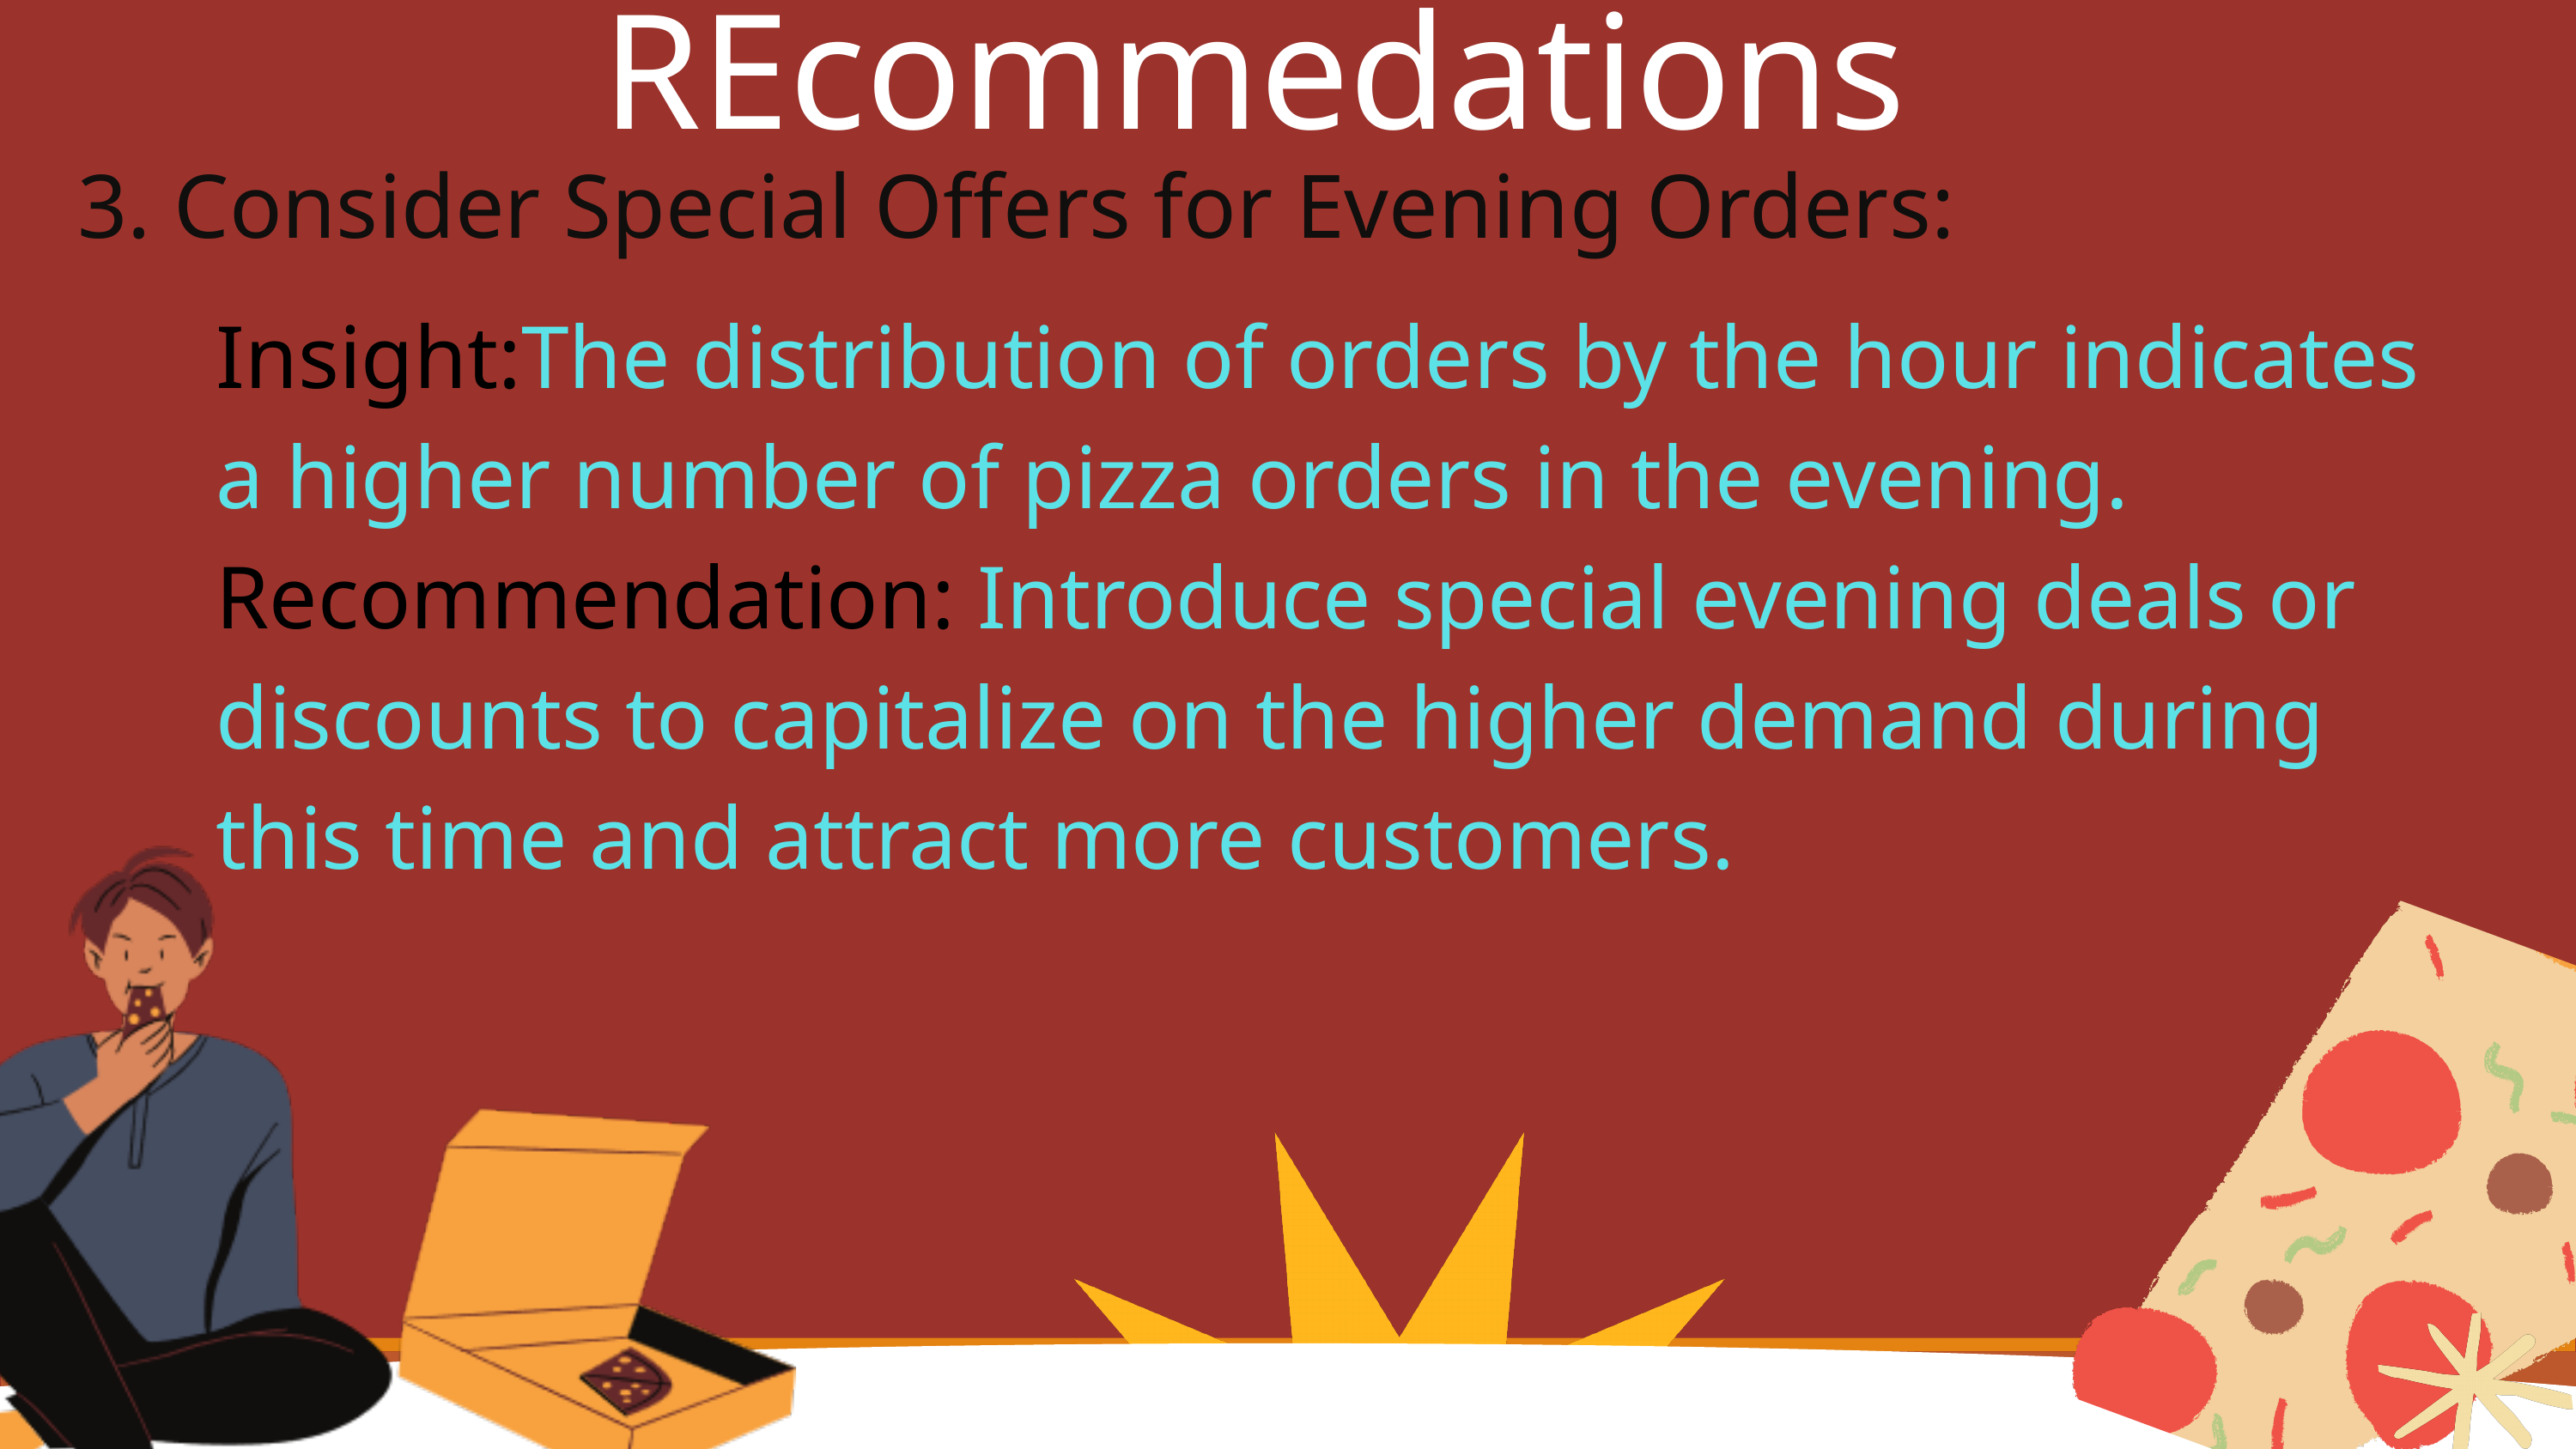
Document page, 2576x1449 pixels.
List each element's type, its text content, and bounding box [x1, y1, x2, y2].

text_box REcommedations [216, 19, 2292, 132]
text_box [2373, 1303, 2566, 1339]
text_box [996, 1131, 1802, 1339]
text_box [1965, 887, 2576, 1339]
text_box [0, 845, 797, 1339]
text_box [0, 1343, 2576, 1449]
text_box 3. Consider Special Offers for Evening Orders: [77, 132, 2374, 256]
text_box Insight:The distribution of orders by the hour indicates a higher number of pizza orders in the evening. Recommendation: Introduce special evening deals or discounts to capitalize on the higher demand during this time and attract more customers. [216, 285, 2476, 887]
